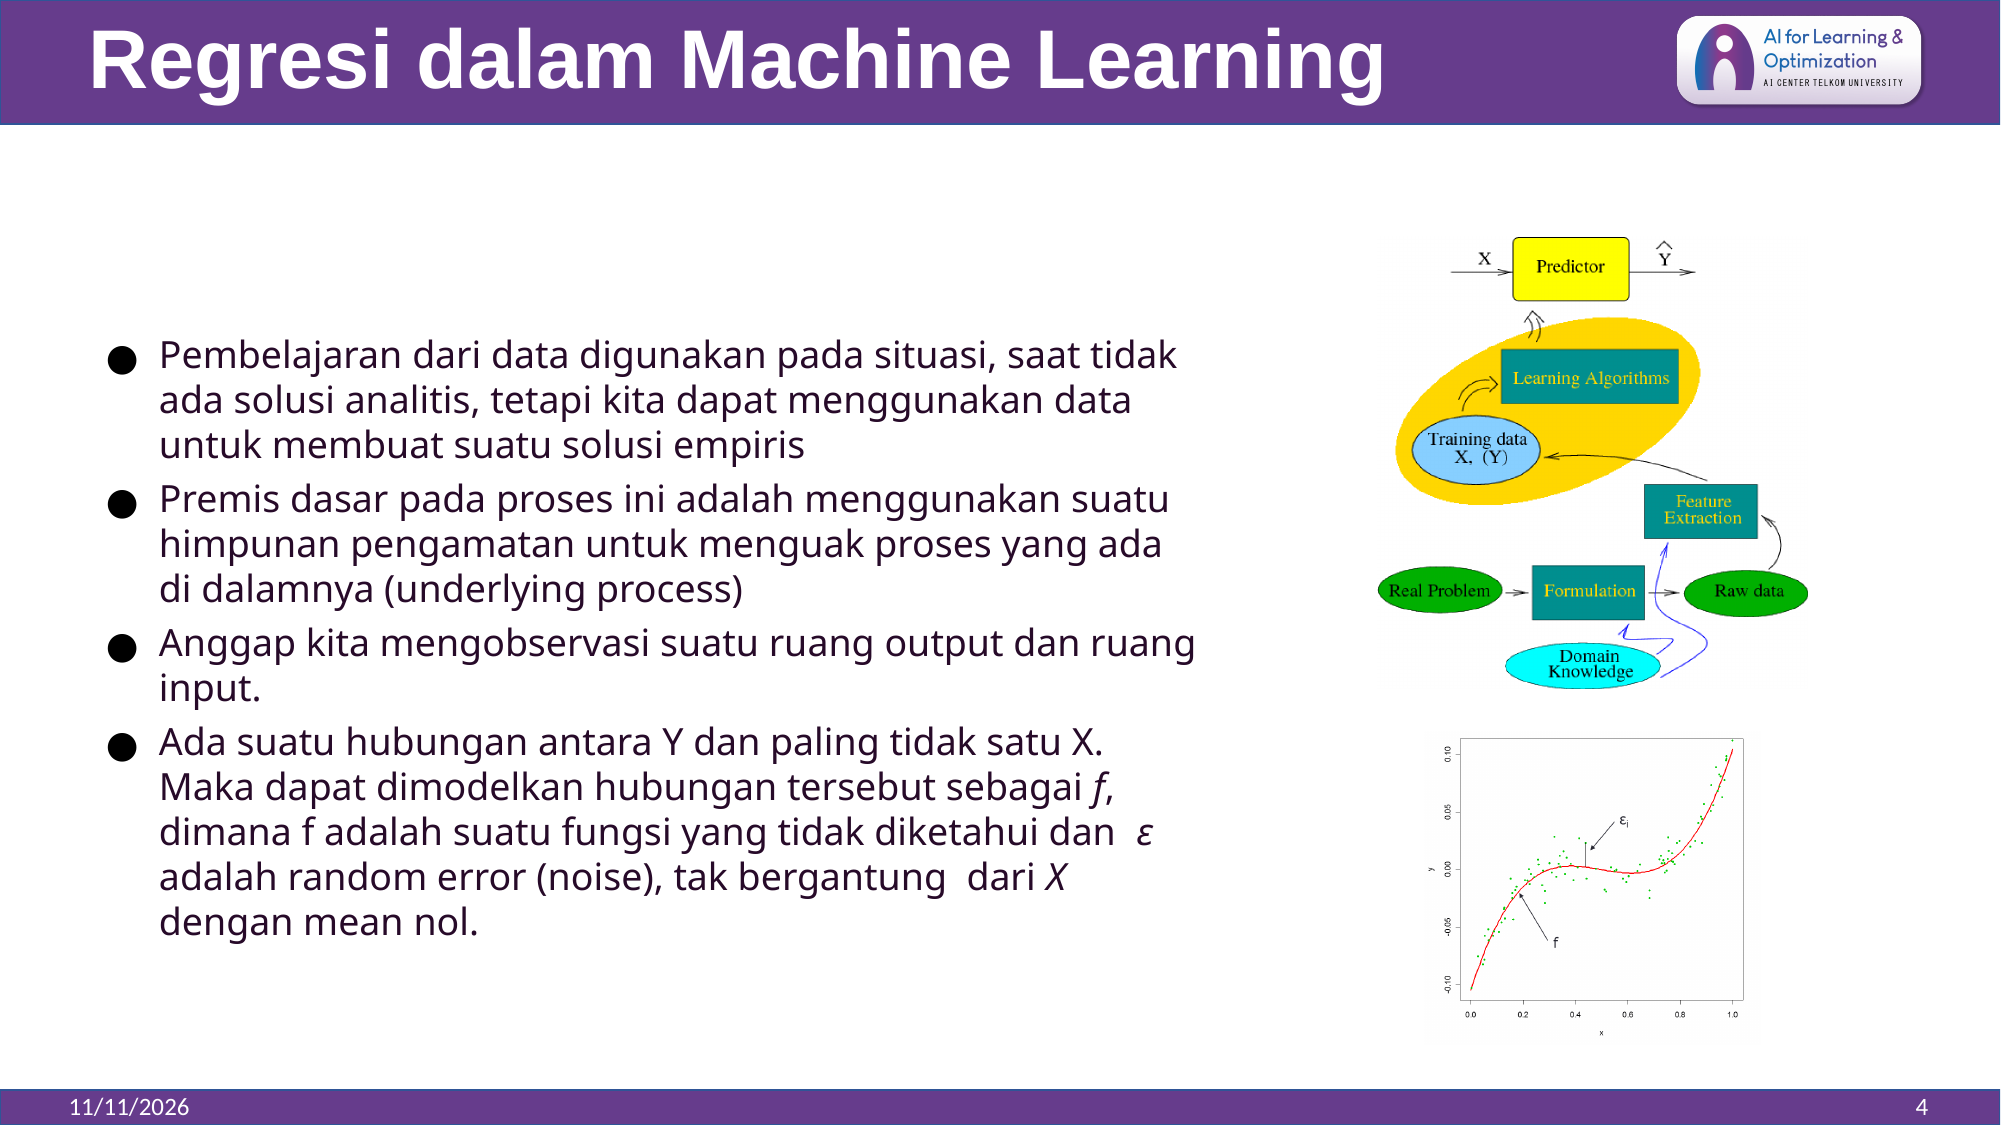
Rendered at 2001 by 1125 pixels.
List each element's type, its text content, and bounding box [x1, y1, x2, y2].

text_box Pembelajaran dari data digunakan pada situasi, saat tidak ada solusi analitis, tetapi kita dapat menggunakan data untuk membuat suatu solusi empiris Premis dasar pada proses ini adalah menggunakan suatu himpunan pengamatan untuk menguak proses yang ada di dalamnya (underlying process) Anggap kita mengobservasi suatu ruang output dan ruang input. Ada suatu hubungan antara Y dan paling tidak satu X. Maka dapat dimodelkan hubungan tersebut sebagai f, dimana f adalah suatu fungsi yang tidak diketahui dan ε adalah random error (noise), tak bergantung dari X dengan mean nol. [73, 323, 1219, 950]
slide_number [53, 1075, 504, 1125]
picture [1424, 731, 1761, 1045]
picture [1377, 236, 1808, 689]
slide_number 4 [1493, 1075, 1944, 1125]
title Regresi dalam Machine Learning [73, 0, 1801, 125]
picture [1801, 14, 1927, 110]
